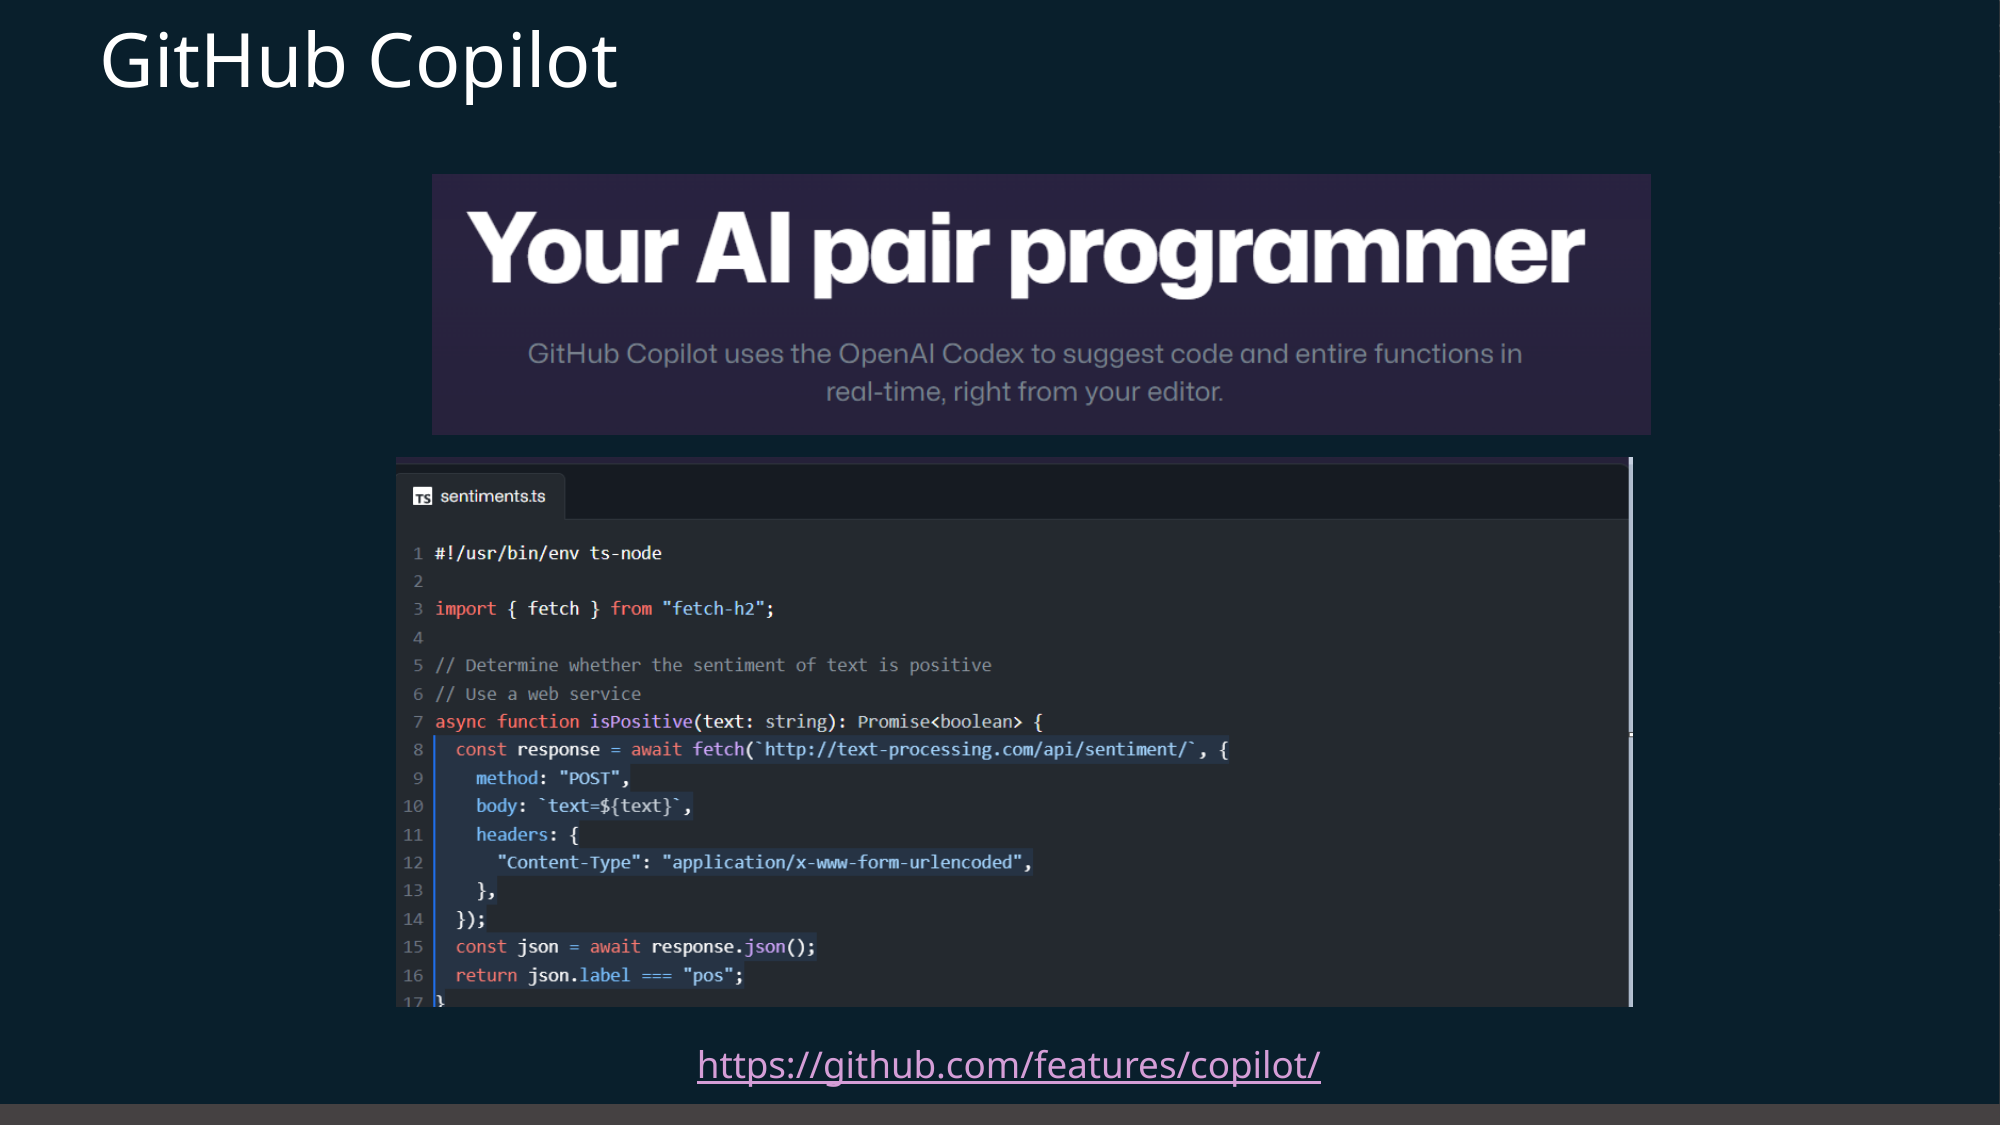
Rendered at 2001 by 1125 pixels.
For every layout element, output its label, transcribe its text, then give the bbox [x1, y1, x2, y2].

title GitHub Copilot [0, 0, 974, 201]
picture [432, 174, 1651, 436]
picture [396, 456, 1633, 1007]
text_box https://github.com/features/copilot/ [682, 1034, 1928, 1099]
text_box [0, 0, 2000, 1104]
